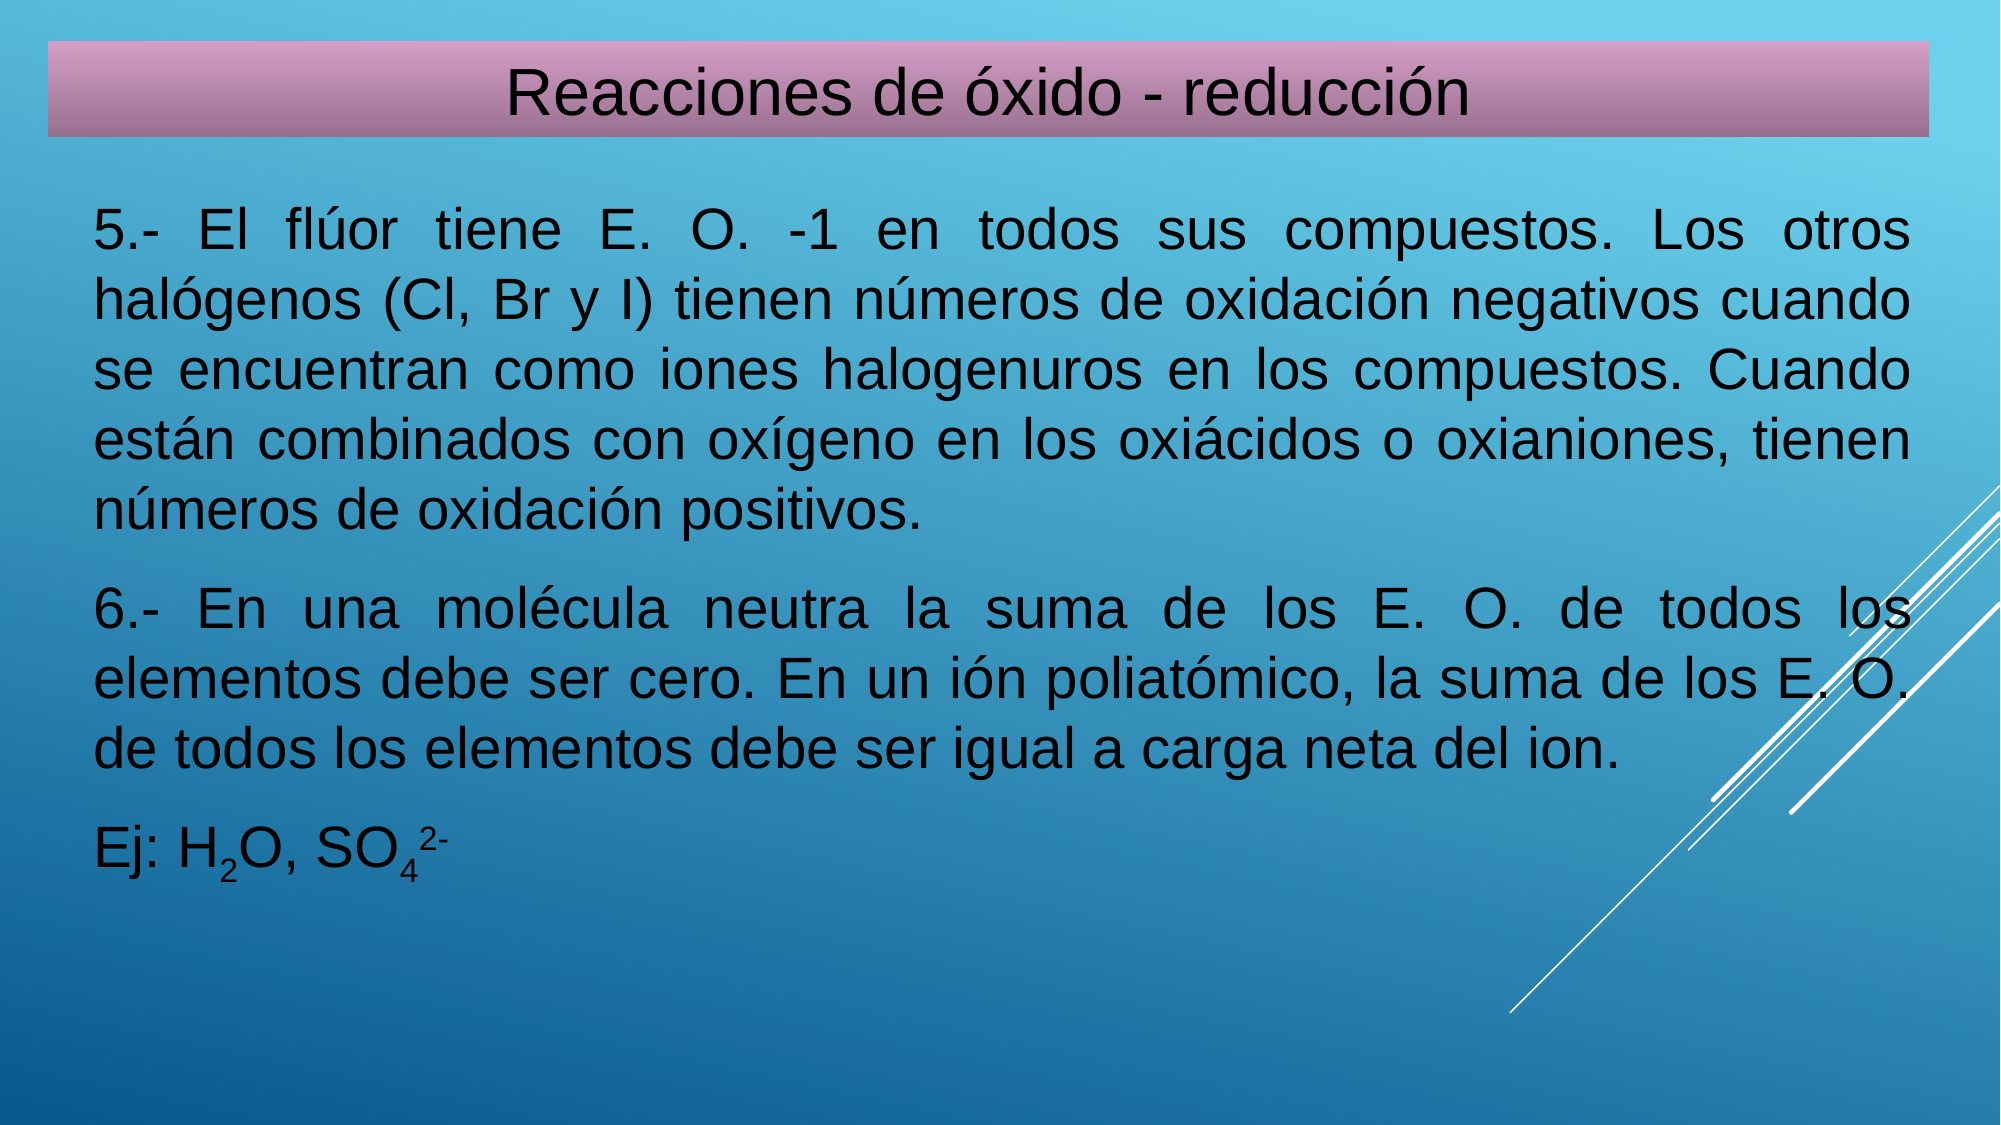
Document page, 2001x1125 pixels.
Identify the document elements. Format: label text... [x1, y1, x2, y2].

text_box 5.- El flúor tiene E. O. -1 en todos sus compuestos. Los otros halógenos (Cl, Br y I) tienen números de oxidación negativos cuando se encuentran como iones halogenuros en los compuestos. Cuando están combinados con oxígeno en los oxiácidos o oxianiones, tienen números de oxidación positivos. 6.- En una molécula neutra la suma de los E. O. de todos los elementos debe ser cero. En un ión poliatómico, la suma de los E. O. de todos los elementos debe ser igual a carga neta del ion. Ej: H2O, SO42- [78, 183, 1930, 897]
text_box Reacciones de óxido - reducción [48, 41, 1930, 137]
